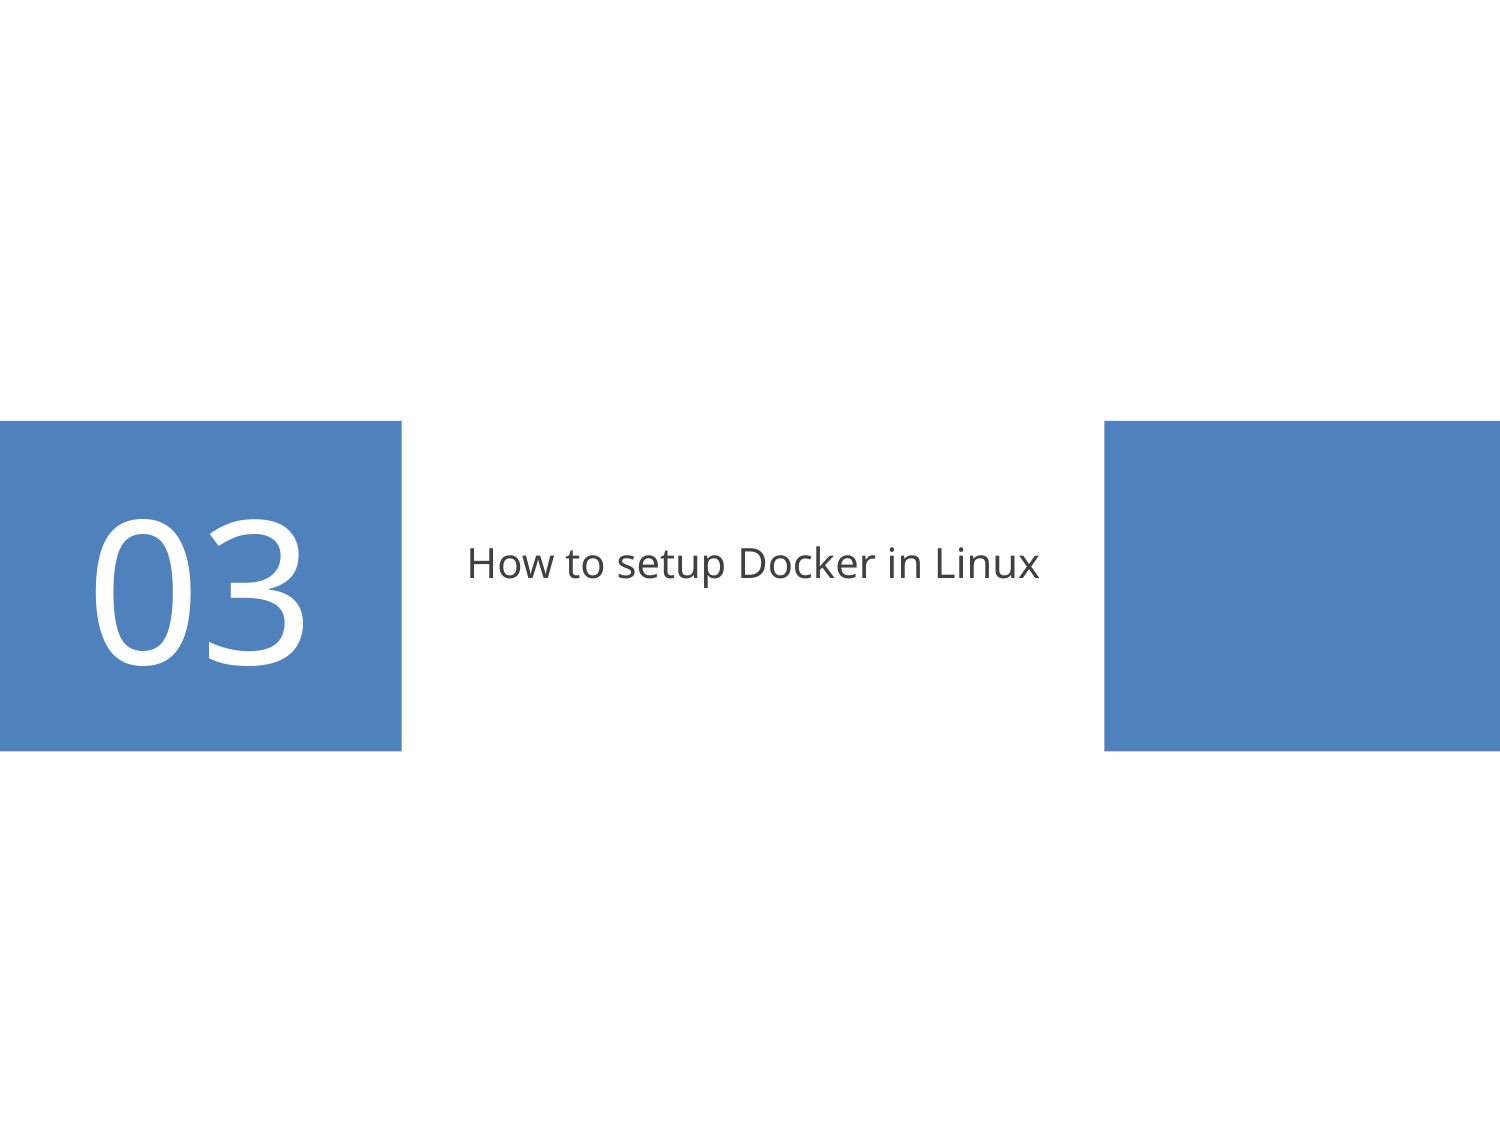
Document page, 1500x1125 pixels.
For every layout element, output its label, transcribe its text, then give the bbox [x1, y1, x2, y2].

text_box 03 [71, 457, 331, 713]
text_box [0, 419, 404, 754]
text_box [1102, 419, 1500, 754]
text_box How to setup Docker in Linux [451, 529, 1056, 595]
